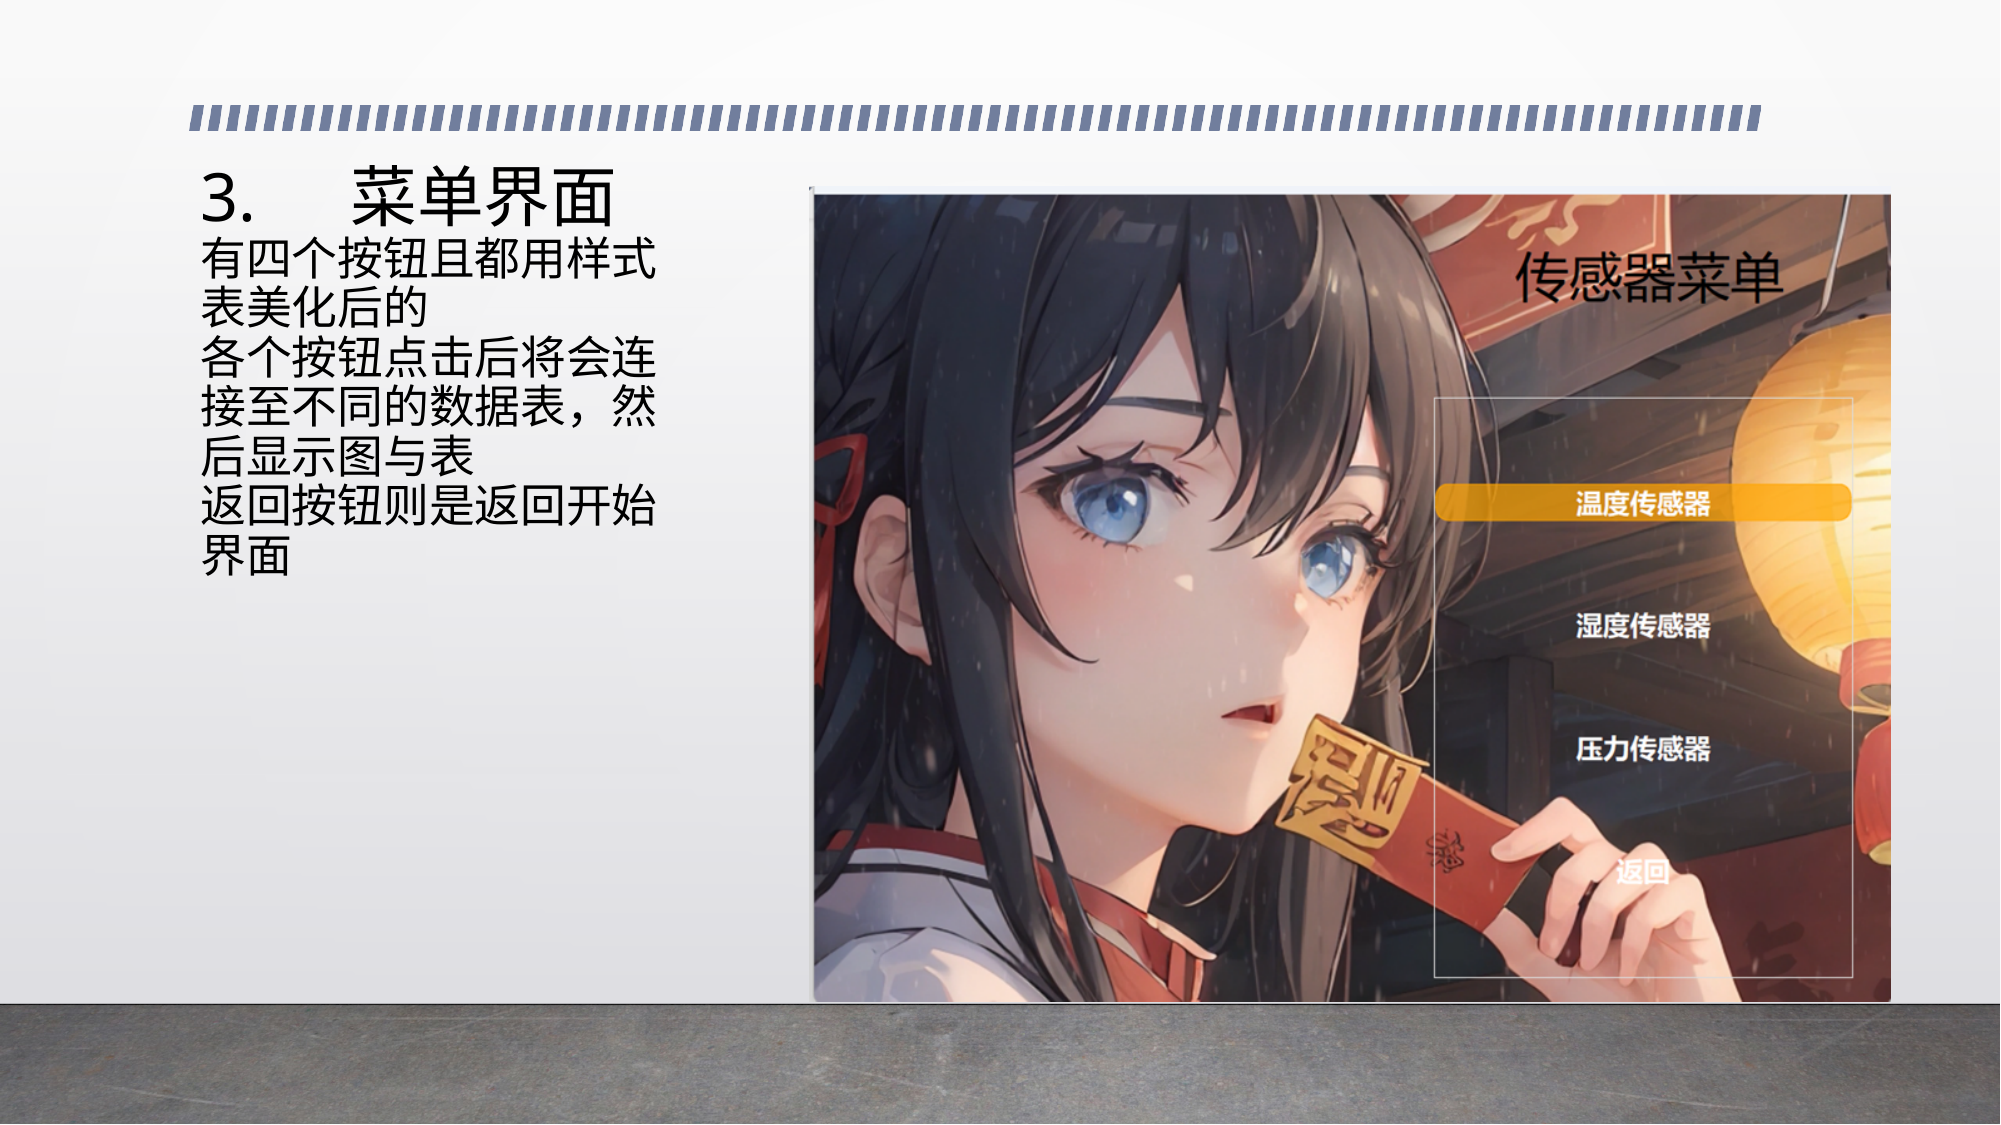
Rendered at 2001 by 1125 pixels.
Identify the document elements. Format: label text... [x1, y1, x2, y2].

title 3. 菜单界面 有四个按钮且都用样式表美化后的 各个按钮点击后将会连接至不同的数据表，然后显示图与表 返回按钮则是返回开始界面 [185, 156, 696, 933]
picture [0, 1004, 2000, 1124]
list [808, 186, 1891, 1003]
